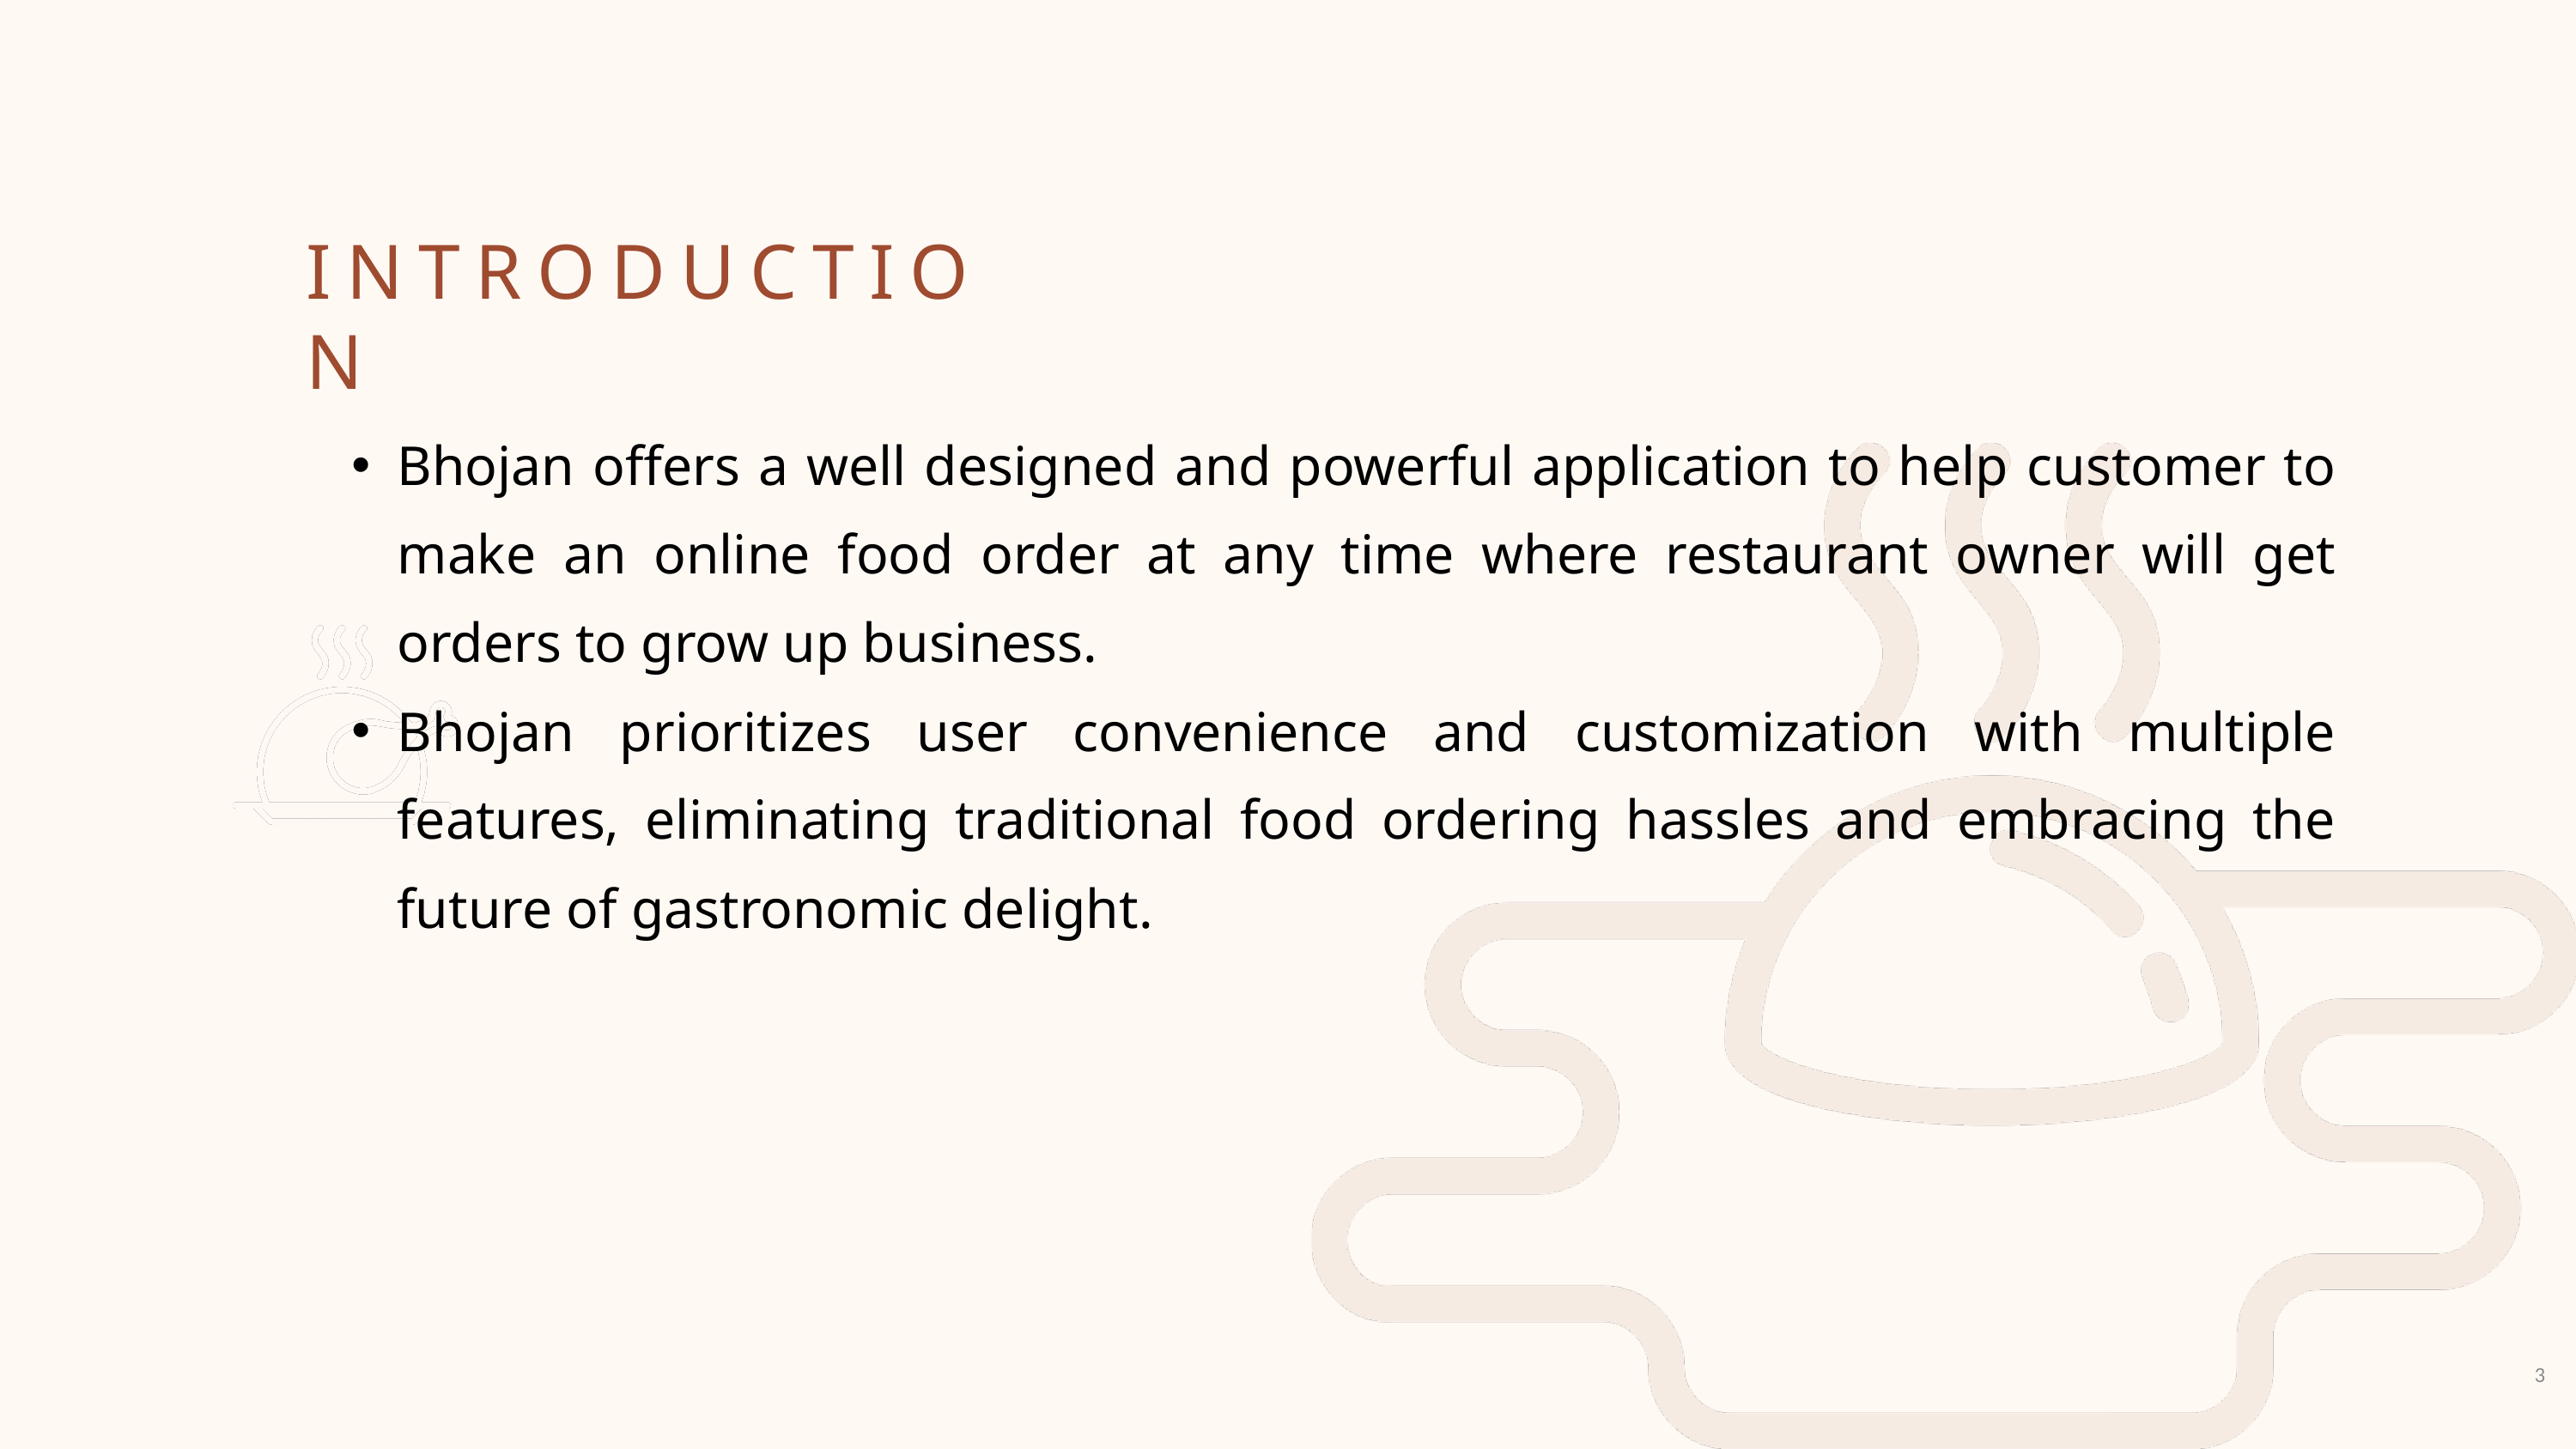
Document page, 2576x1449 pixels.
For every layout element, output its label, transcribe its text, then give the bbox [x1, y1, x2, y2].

text_box INTRODUCTION [306, 224, 1038, 405]
text_box [1311, 442, 2576, 1449]
text_box [233, 623, 306, 825]
text_box Bhojan offers a well designed and powerful application to help customer to make an online food order at any time where restaurant owner will get orders to grow up business. Bhojan prioritizes user convenience and customization with multiple features, eliminating traditional food ordering hassles and embracing the future of gastronomic delight. [306, 407, 2339, 1028]
slide_number 3 [2017, 1263, 2559, 1449]
